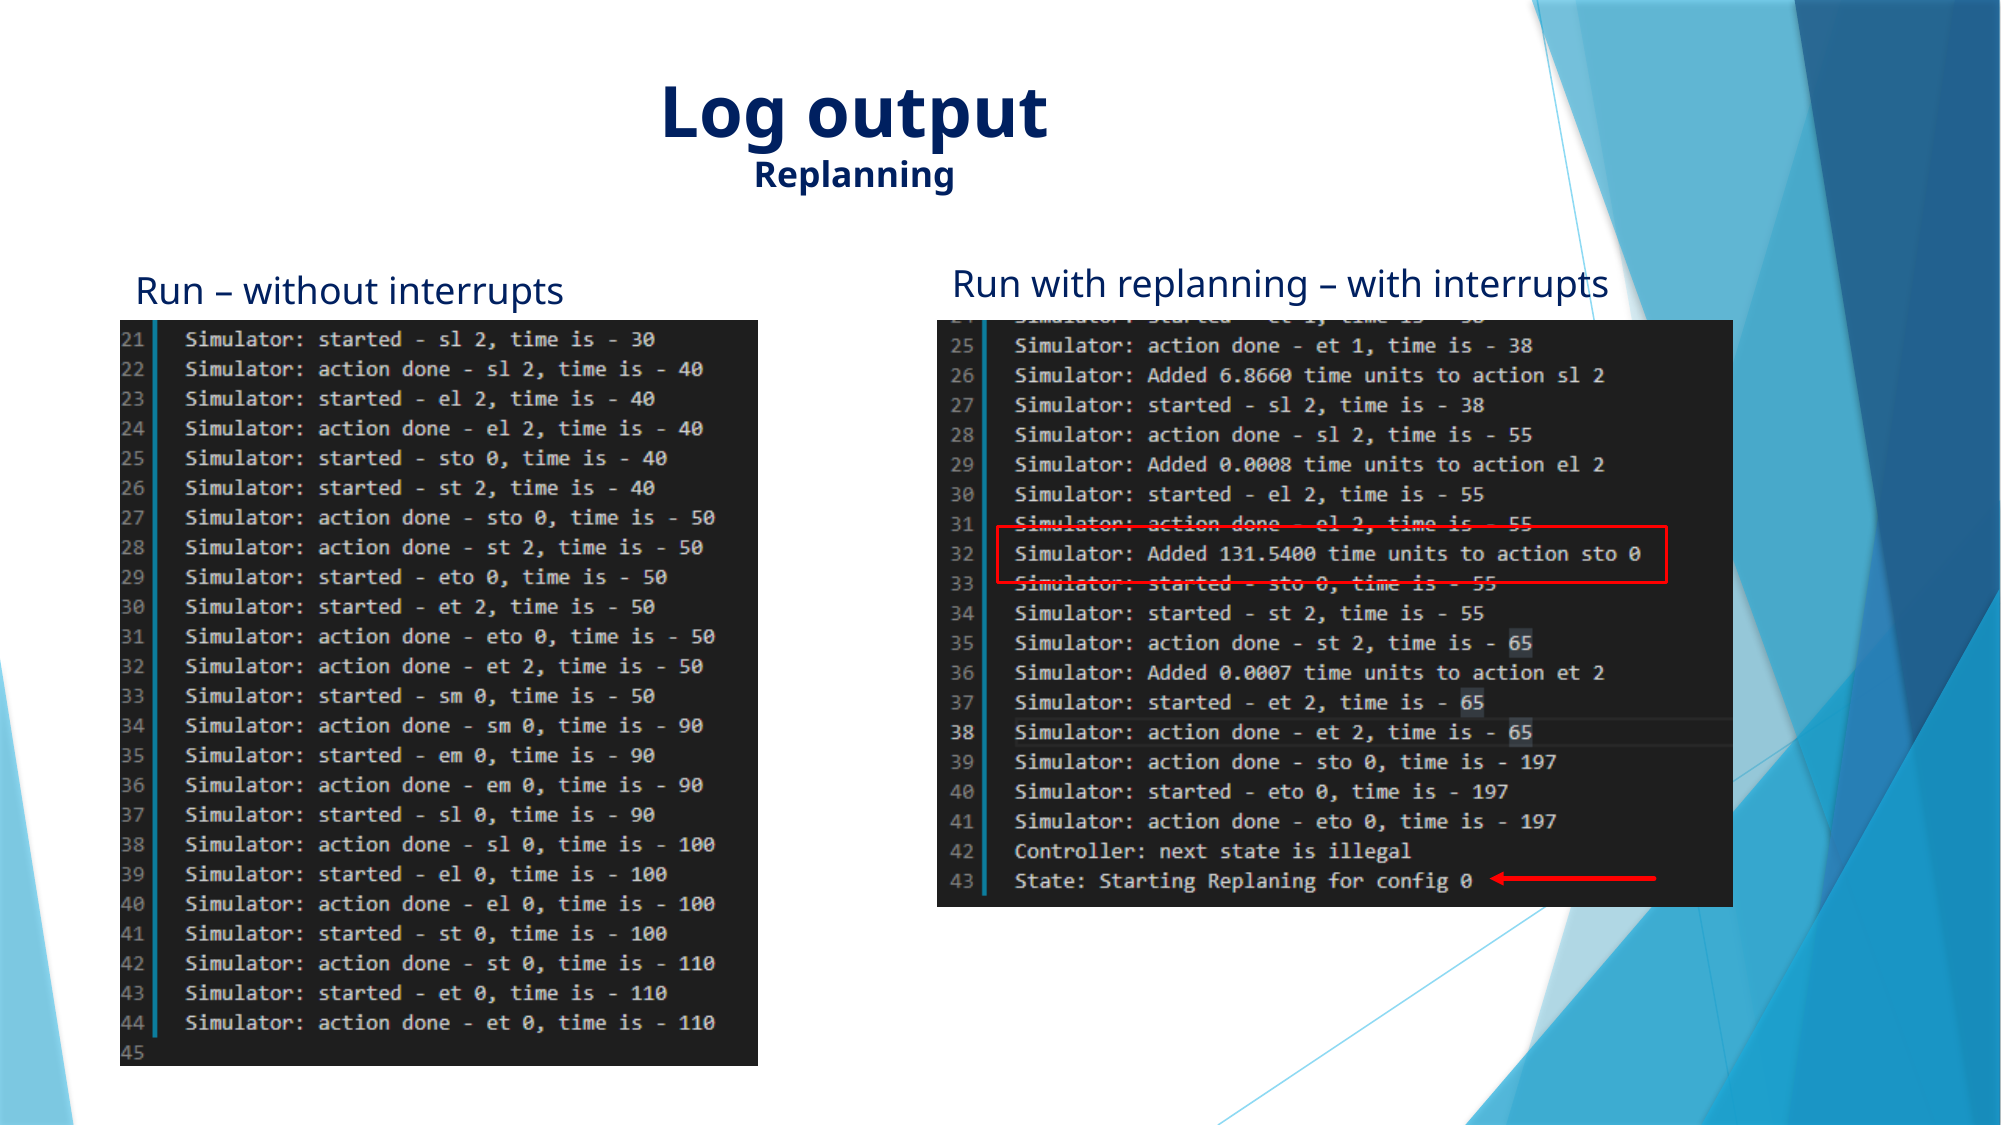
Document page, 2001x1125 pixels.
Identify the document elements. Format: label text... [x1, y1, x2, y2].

picture [119, 319, 759, 1066]
title Log output Replanning [149, 59, 1560, 202]
text_box Run – without interrupts [120, 259, 589, 319]
text_box Run with replanning – with interrupts [937, 253, 1643, 313]
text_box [936, 319, 1734, 907]
